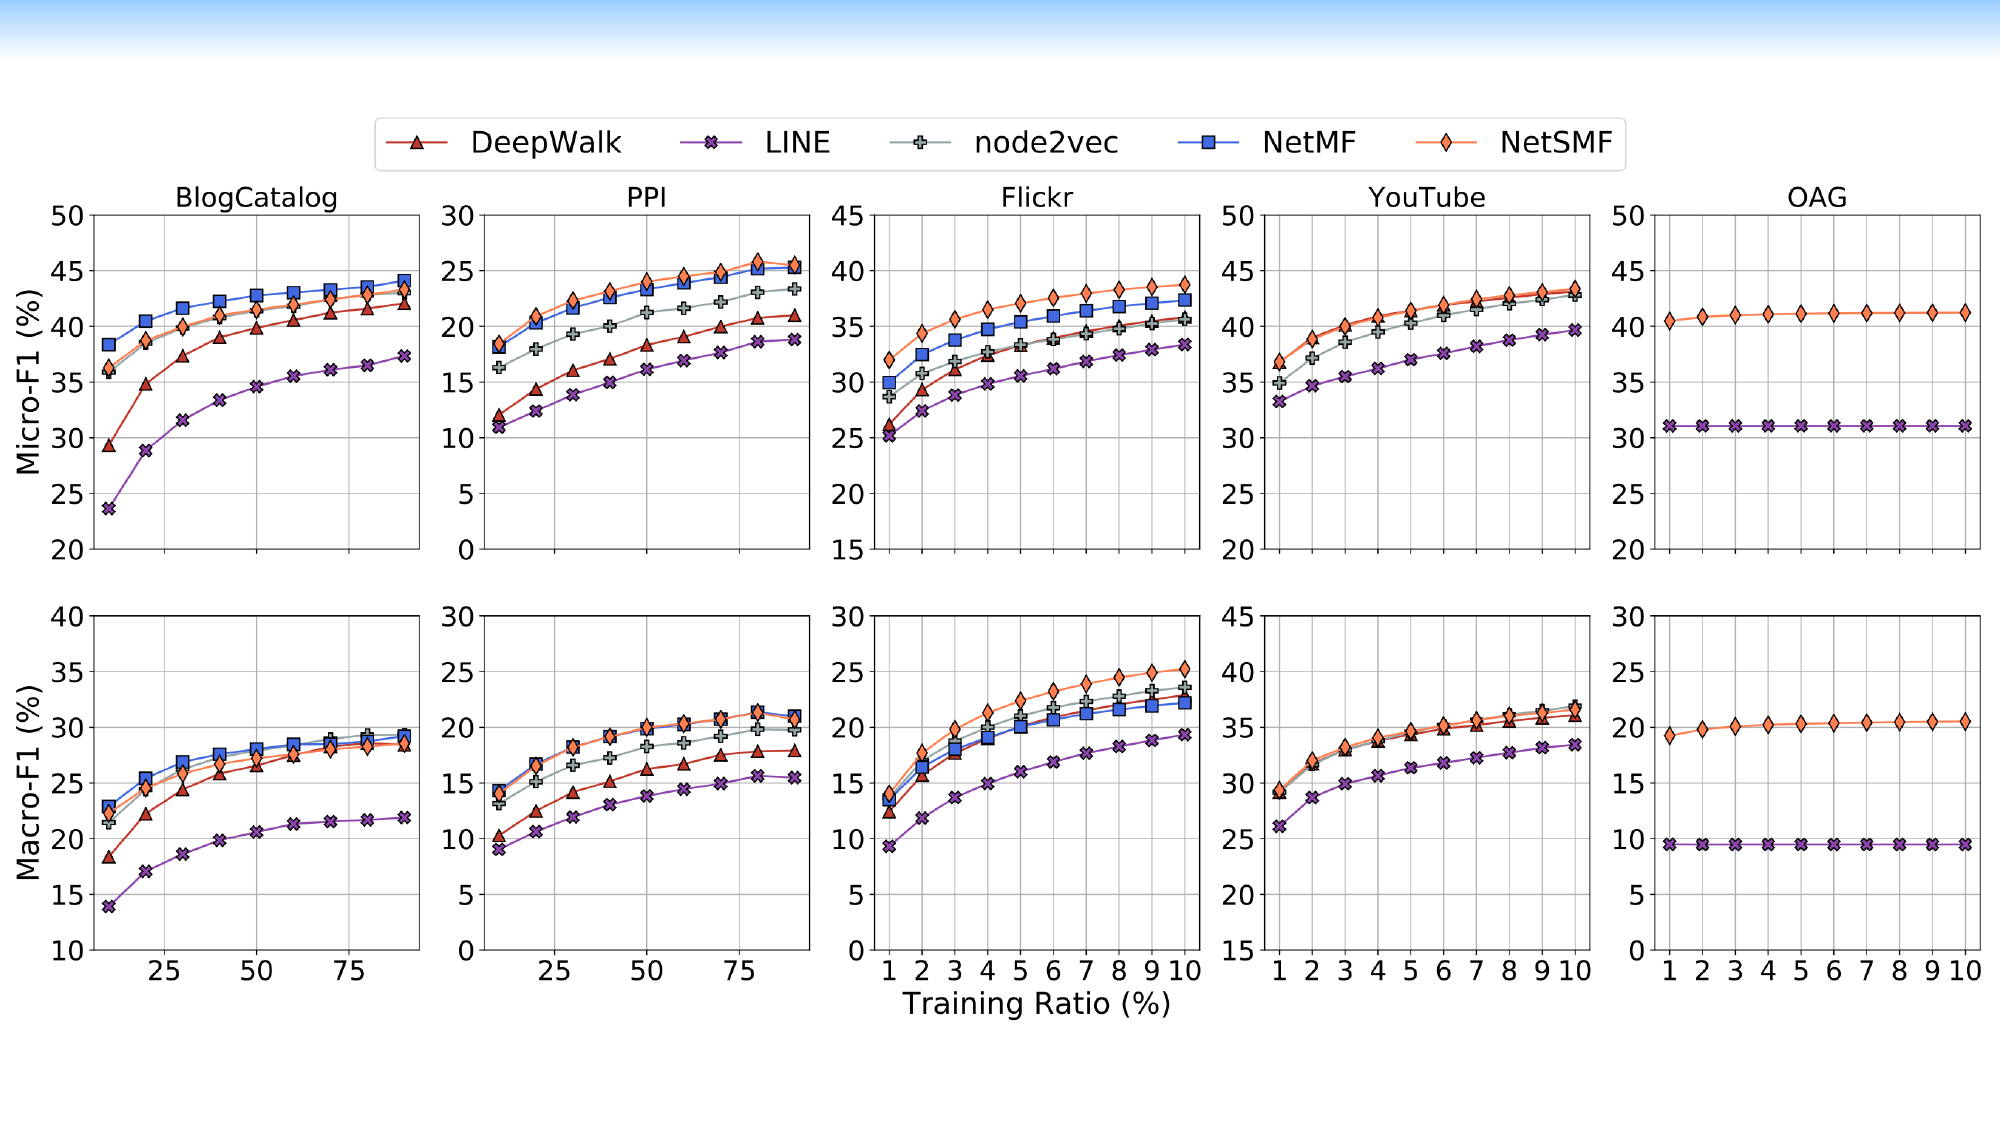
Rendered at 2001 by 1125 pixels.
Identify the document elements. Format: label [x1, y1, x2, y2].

picture [0, 98, 2000, 1027]
